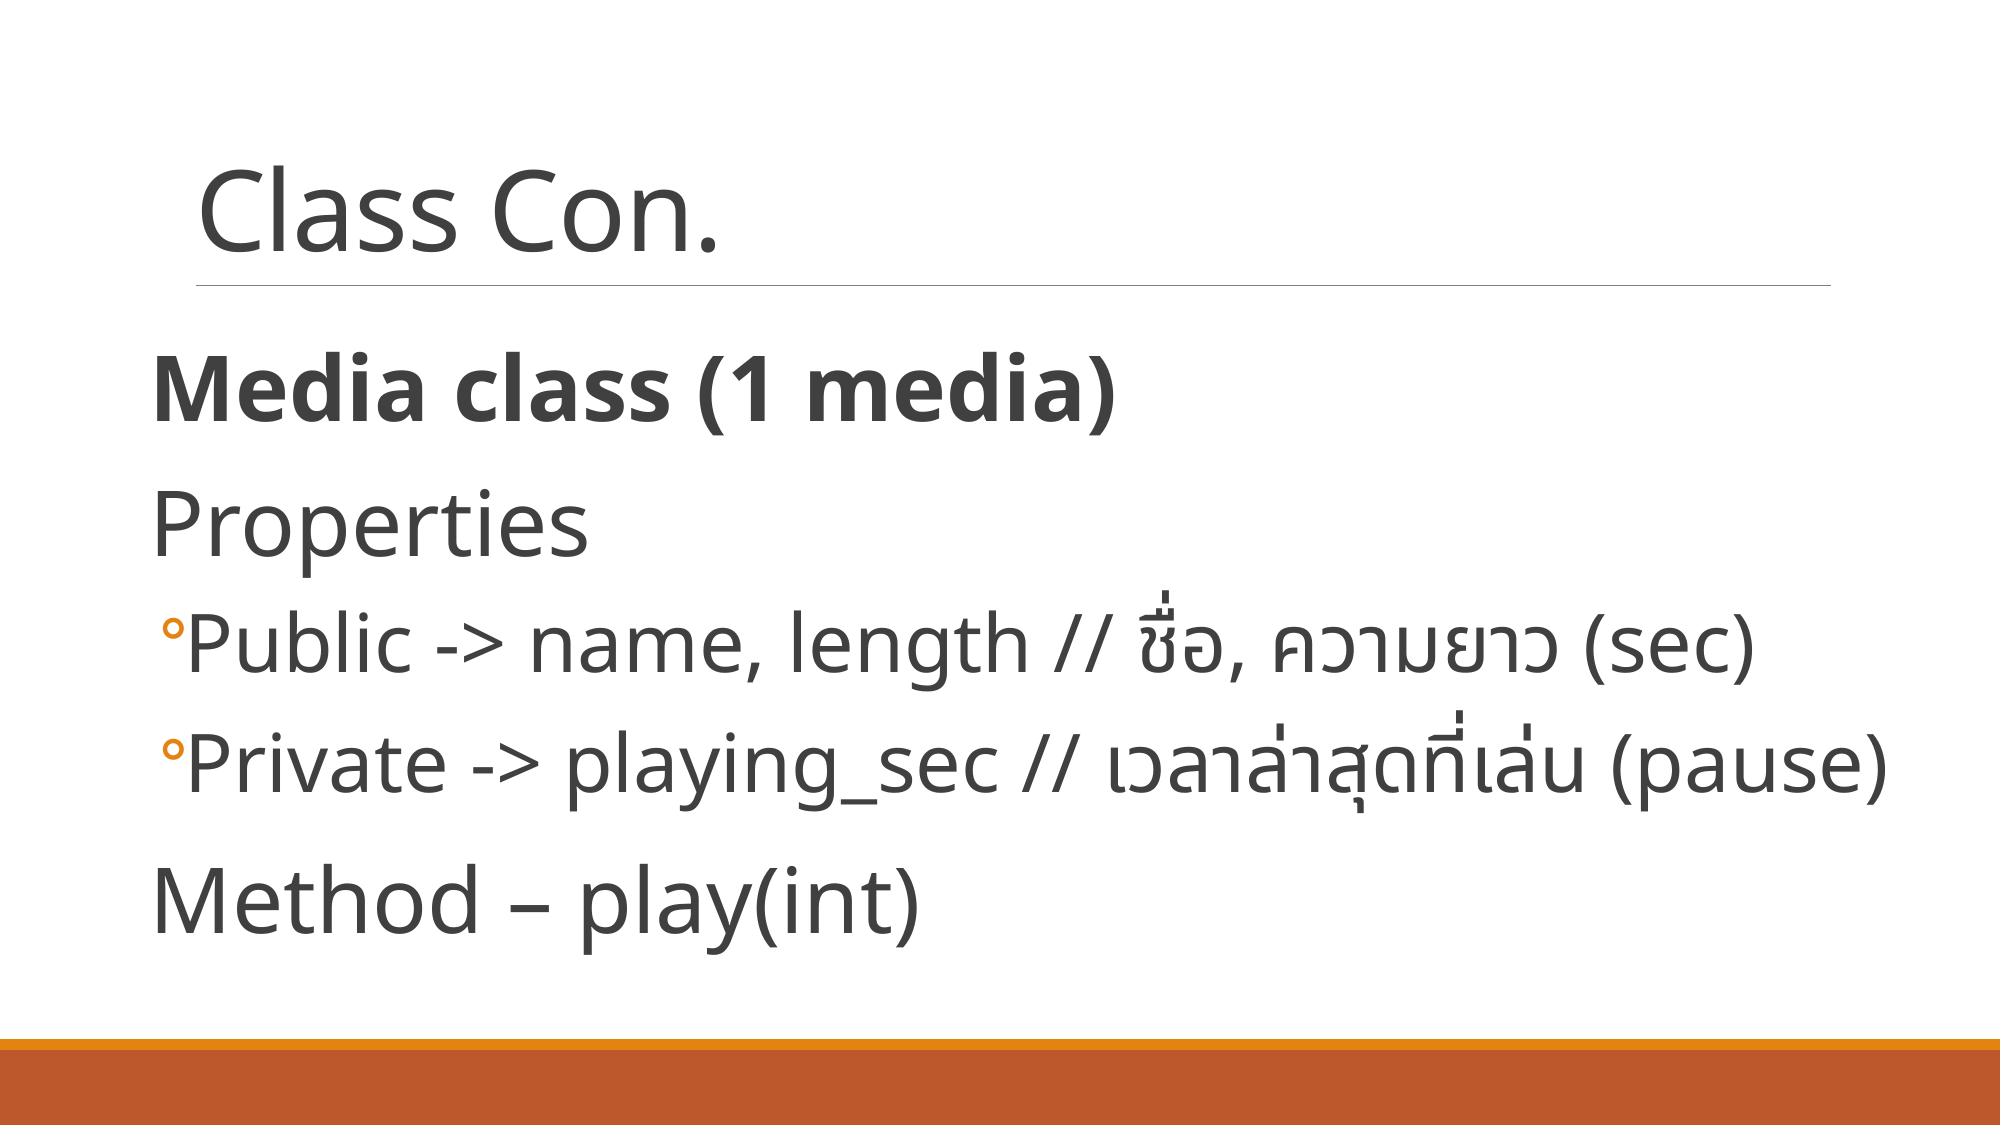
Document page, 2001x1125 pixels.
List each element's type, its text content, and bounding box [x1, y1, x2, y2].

title Class Con. [180, 47, 1830, 285]
list Media class (1 media) Properties Public -> name, length // ชื่อ, ความยาว (sec) Private -> playing_sec // เวลาล่าสุดที่เล่น (pause) Method – play(int) [133, 324, 1918, 1017]
